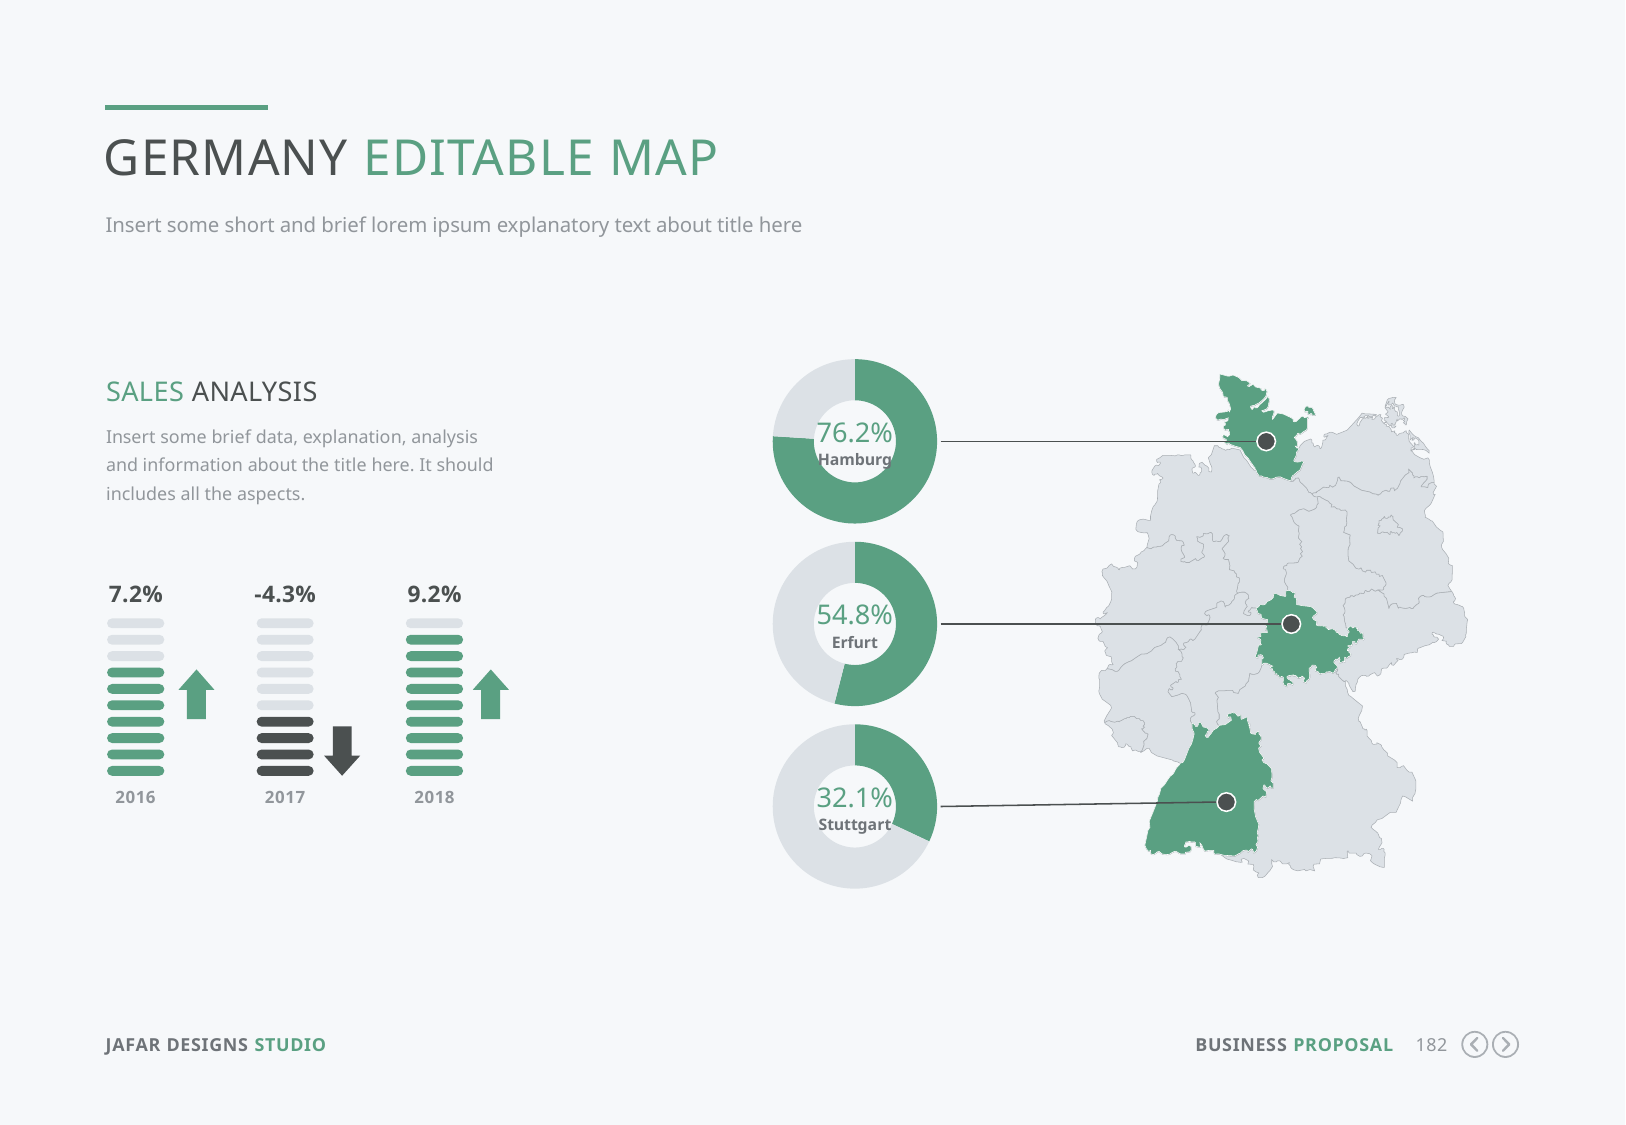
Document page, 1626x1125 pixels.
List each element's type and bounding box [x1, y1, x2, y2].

text_box [106, 374, 513, 505]
text_box [800, 780, 910, 835]
text_box [248, 786, 323, 807]
text_box [800, 415, 910, 469]
text_box [405, 618, 464, 776]
text_box [98, 786, 173, 807]
text_box [472, 669, 509, 720]
text_box [256, 618, 314, 776]
text_box [940, 373, 1468, 878]
chart [769, 534, 941, 714]
text_box [800, 597, 910, 652]
chart [769, 351, 941, 532]
text_box [397, 579, 472, 607]
text_box [397, 786, 472, 807]
list [105, 209, 1519, 241]
text_box [107, 618, 165, 776]
text_box [324, 726, 361, 776]
text_box [248, 579, 323, 607]
list [103, 125, 1518, 188]
chart [769, 716, 941, 897]
text_box [178, 669, 215, 720]
text_box [98, 579, 173, 607]
